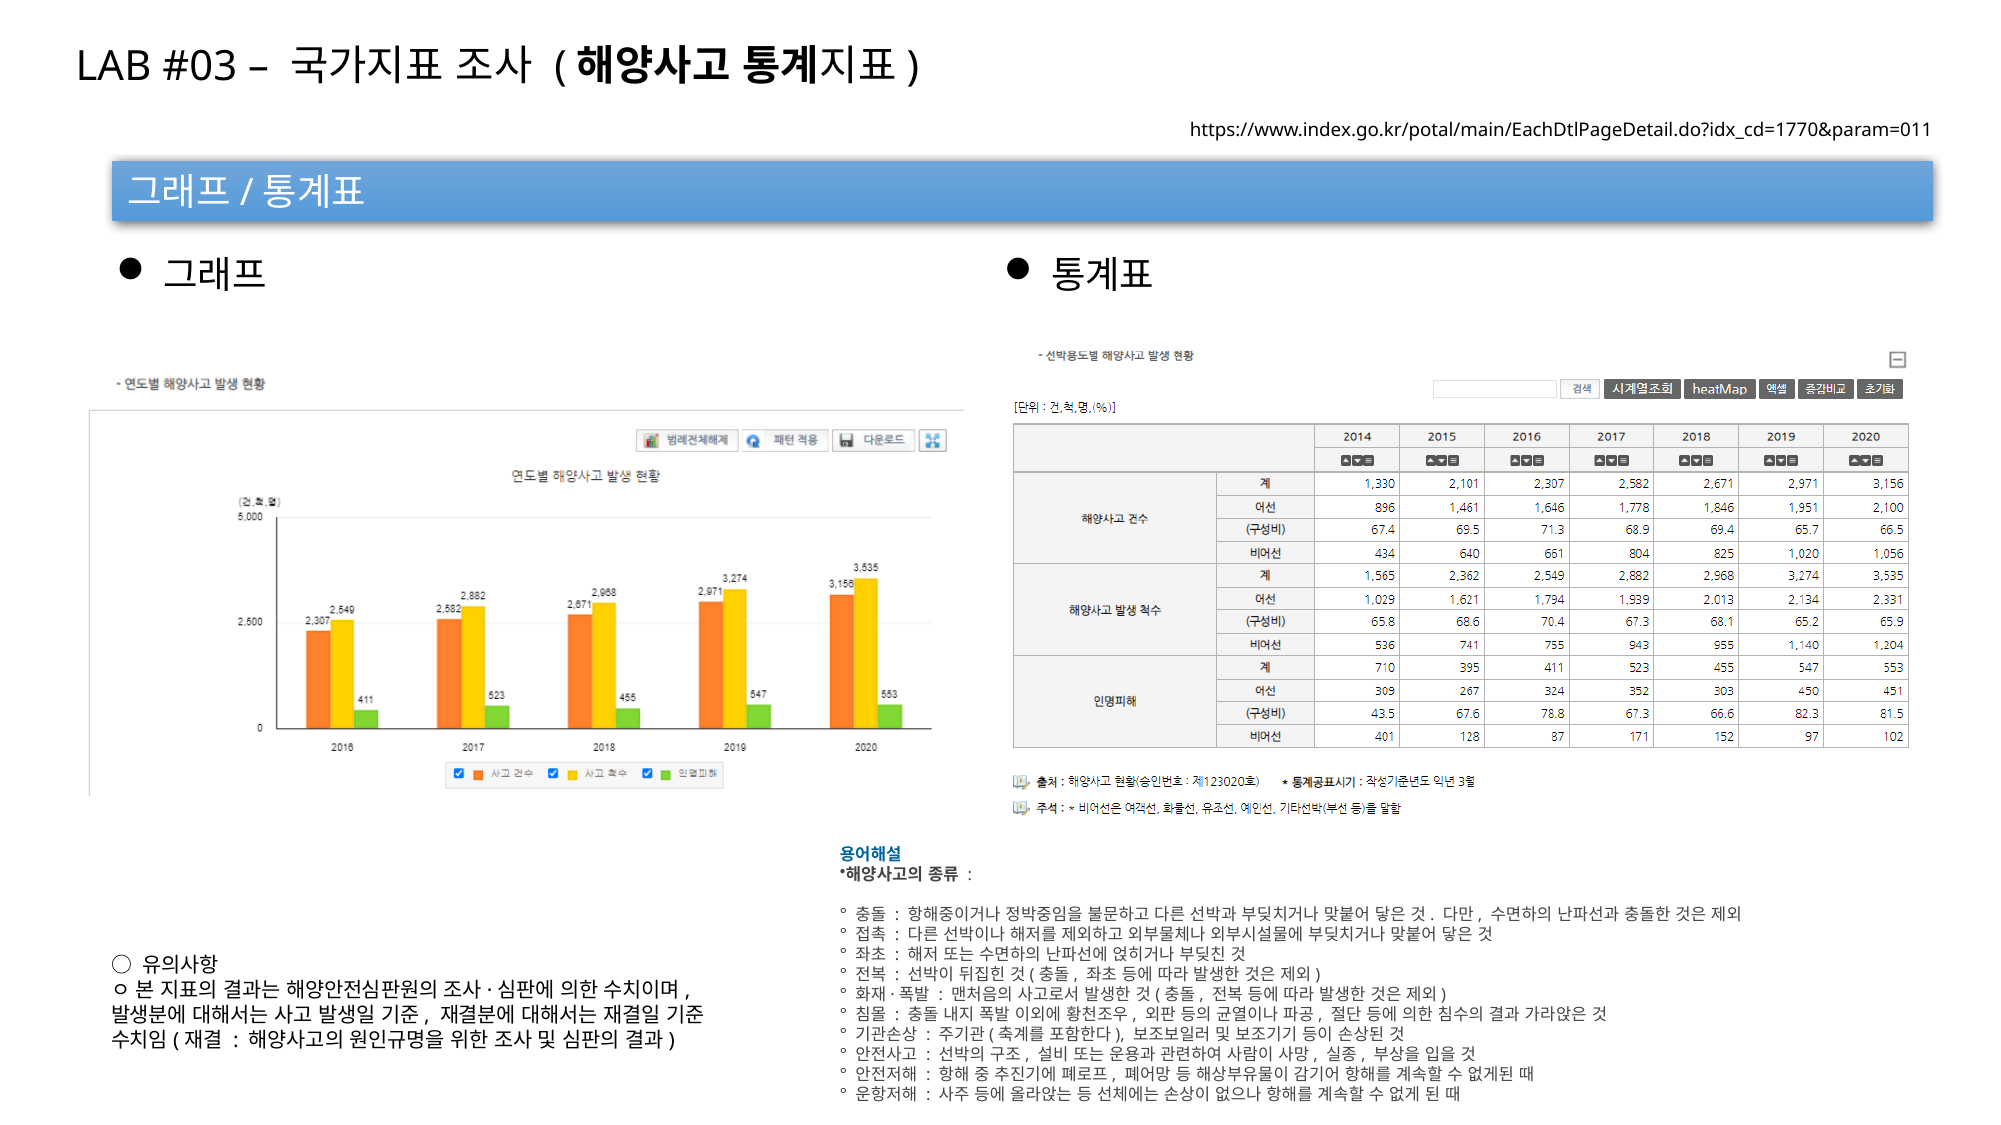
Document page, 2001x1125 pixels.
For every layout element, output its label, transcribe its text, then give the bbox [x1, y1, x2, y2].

text_box 통계표 [989, 243, 1170, 304]
text_box https://www.index.go.kr/potal/main/EachDtlPageDetail.do?idx_cd=1770&param=011 [1175, 109, 2000, 148]
text_box LAB #03 – 국가지표 조사 (해양사고 통계지표) [60, 31, 965, 96]
text_box 그래프 [101, 243, 282, 304]
text_box ○ 유의사항 ㅇ 본 지표의 결과는 해양안전심판원의 조사·심판에 의한 수치이며, 발생분에 대해서는 사고 발생일 기준, 재결분에 대해서는 재결일 기준 수치임(재결 : 해양사고의 원인규명을 위한 조사 및 심판의 결과) [96, 943, 742, 1059]
picture [1002, 344, 1915, 824]
text_box 그래프/통계표 [112, 161, 1933, 221]
text_box 용어해설 해양사고의 종류 : ° 충돌 : 항해중이거나 정박중임을 불문하고 다른 선박과 부딪치거나 맞붙어 닿은 것. 다만, 수면하의 난파선과 충돌한 것은 제외 ° 접촉 : 다른 선박이나 해저를 제외하고 외부물체나 외부시설물에 부딪치거나 맞붙어 닿은 것 ° 좌초 : 해저 또는 수면하의 난파선에 얹히거나 부딪친 것 ° 전복 : 선박이 뒤집힌 것(충돌, 좌초 등에 따라 발생한 것은 제외) ° 화재·폭발 : 맨처음의 사고로서 발생한 것(충돌, 전복 등에 따라 발생한 것은 제외) ° 침몰 : 충돌 내지 폭발 이외에 황천조우, 외판 등의 균열이나 파공, 절단 등에 의한 침수의 결과 가라앉은 것 ° 기관손상 : 주기관(축계를 포함한다), 보조보일러 및 보조기기 등이 손상된 것 ° 안전사고 : 선박의 구조, 설비 또는 운용과 관련하여 사람이 사망, 실종, 부상을 입을 것 ° 안전저해 : 항해 중 추진기에 폐로프, 폐어망 등 해상부유물이 감기어 항해를 계속할 수 없게된 때 ° 운항저해 : 사주 등에 올라앉는 등 선체에는 손상이 없으나 항해를 계속할 수 없게 된 때 [839, 843, 1972, 1124]
picture [74, 371, 965, 796]
